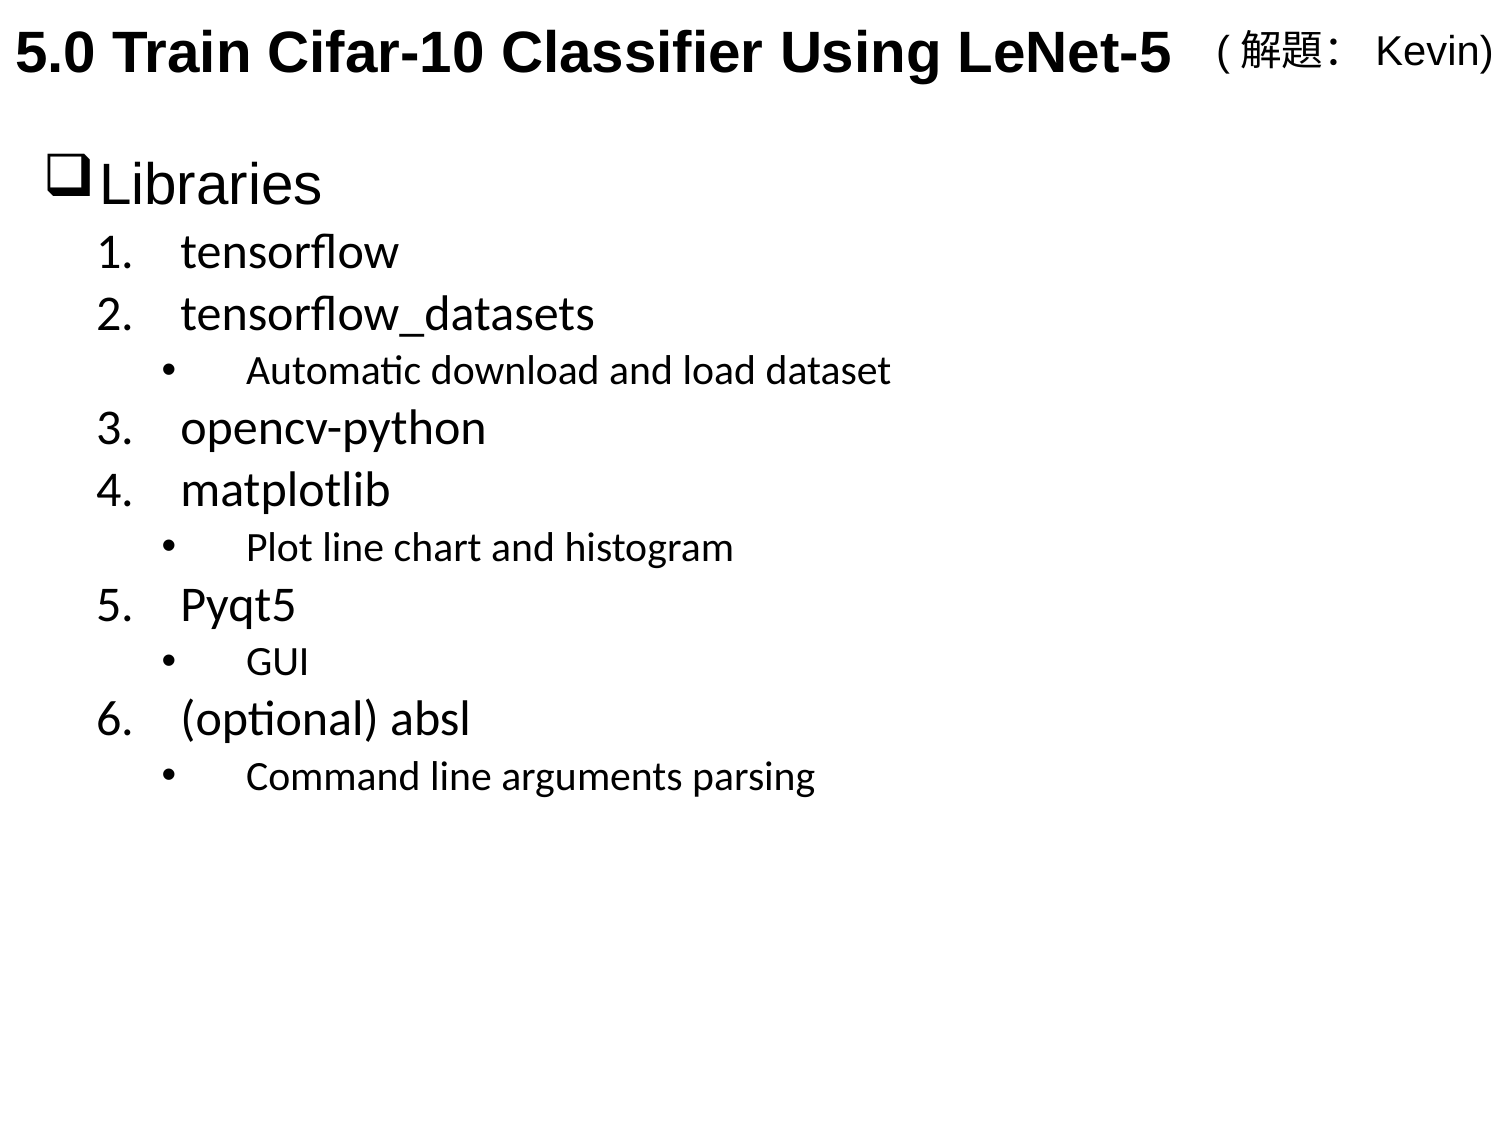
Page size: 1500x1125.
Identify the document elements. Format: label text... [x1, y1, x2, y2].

list Libraries tensorflow tensorflow_datasets Automatic download and load dataset opencv-python matplotlib Plot line chart and histogram Pyqt5 GUI (optional) absl Command line arguments parsing [6, 139, 1494, 1066]
text_box (解題：Kevin) [1201, 16, 1500, 81]
title 5.0 Train Cifar-10 Classifier Using LeNet-5 [0, 3, 1500, 106]
